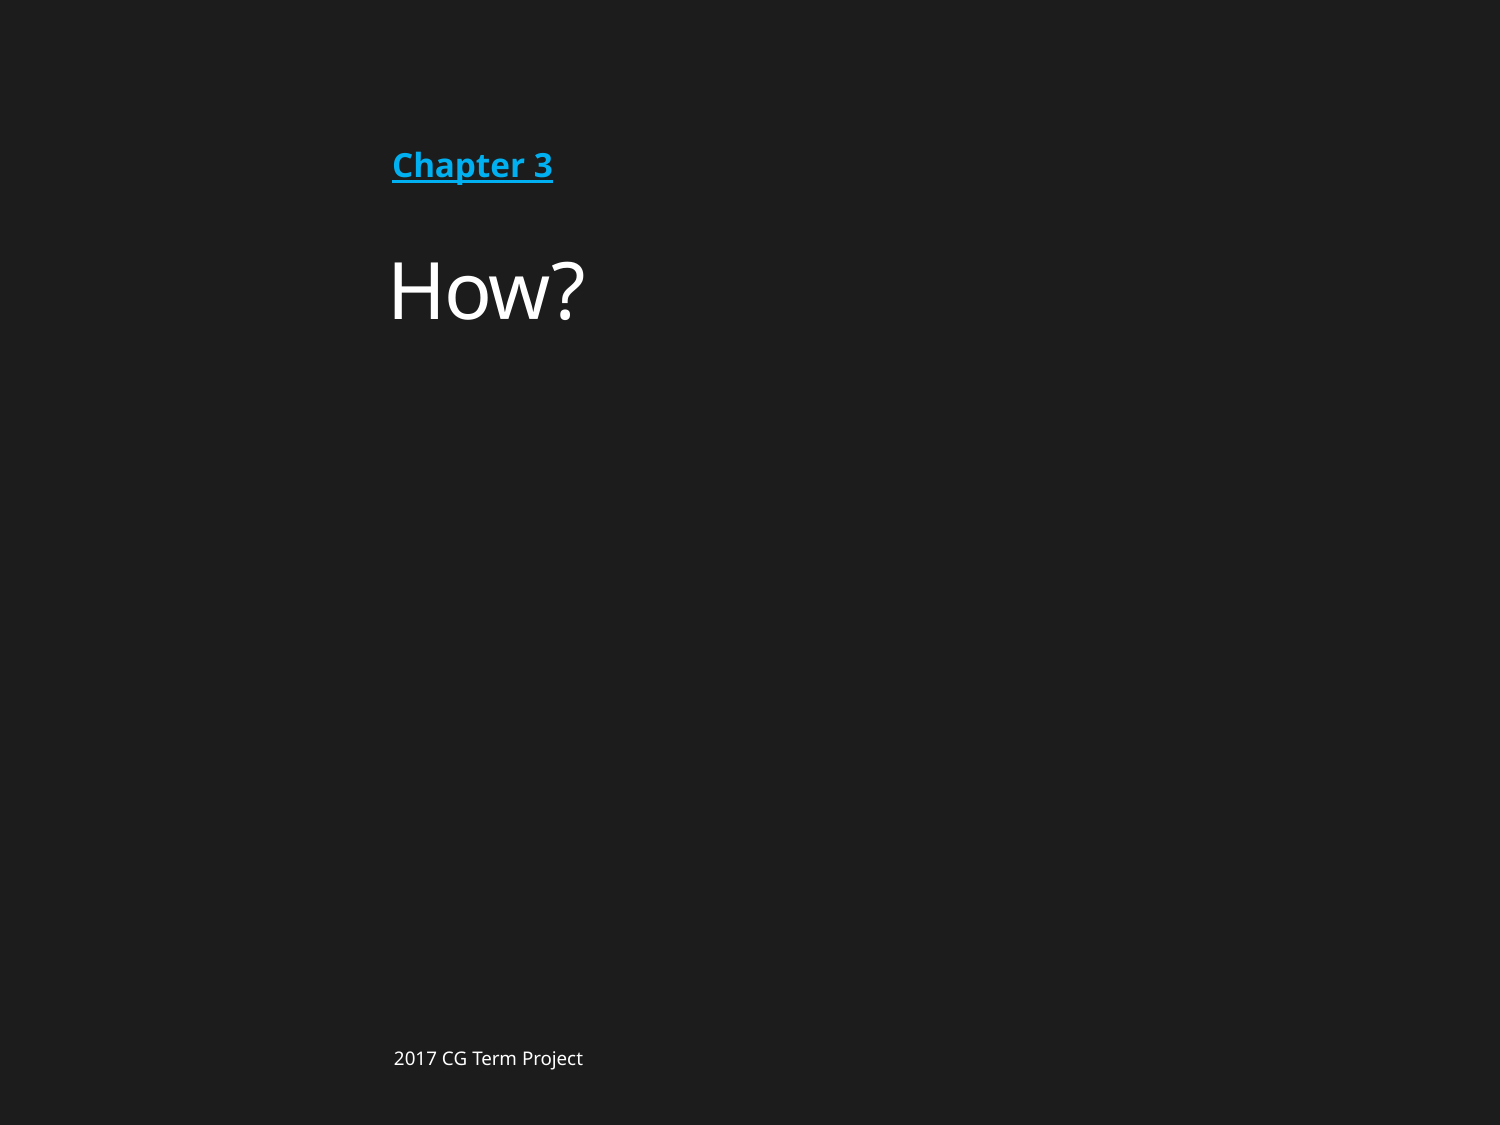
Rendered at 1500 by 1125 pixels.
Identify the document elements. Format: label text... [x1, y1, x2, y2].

text_box Chapter 3 [377, 137, 921, 192]
text_box 2017 CG Term Project [379, 1039, 758, 1077]
text_box How? [372, 232, 1023, 343]
